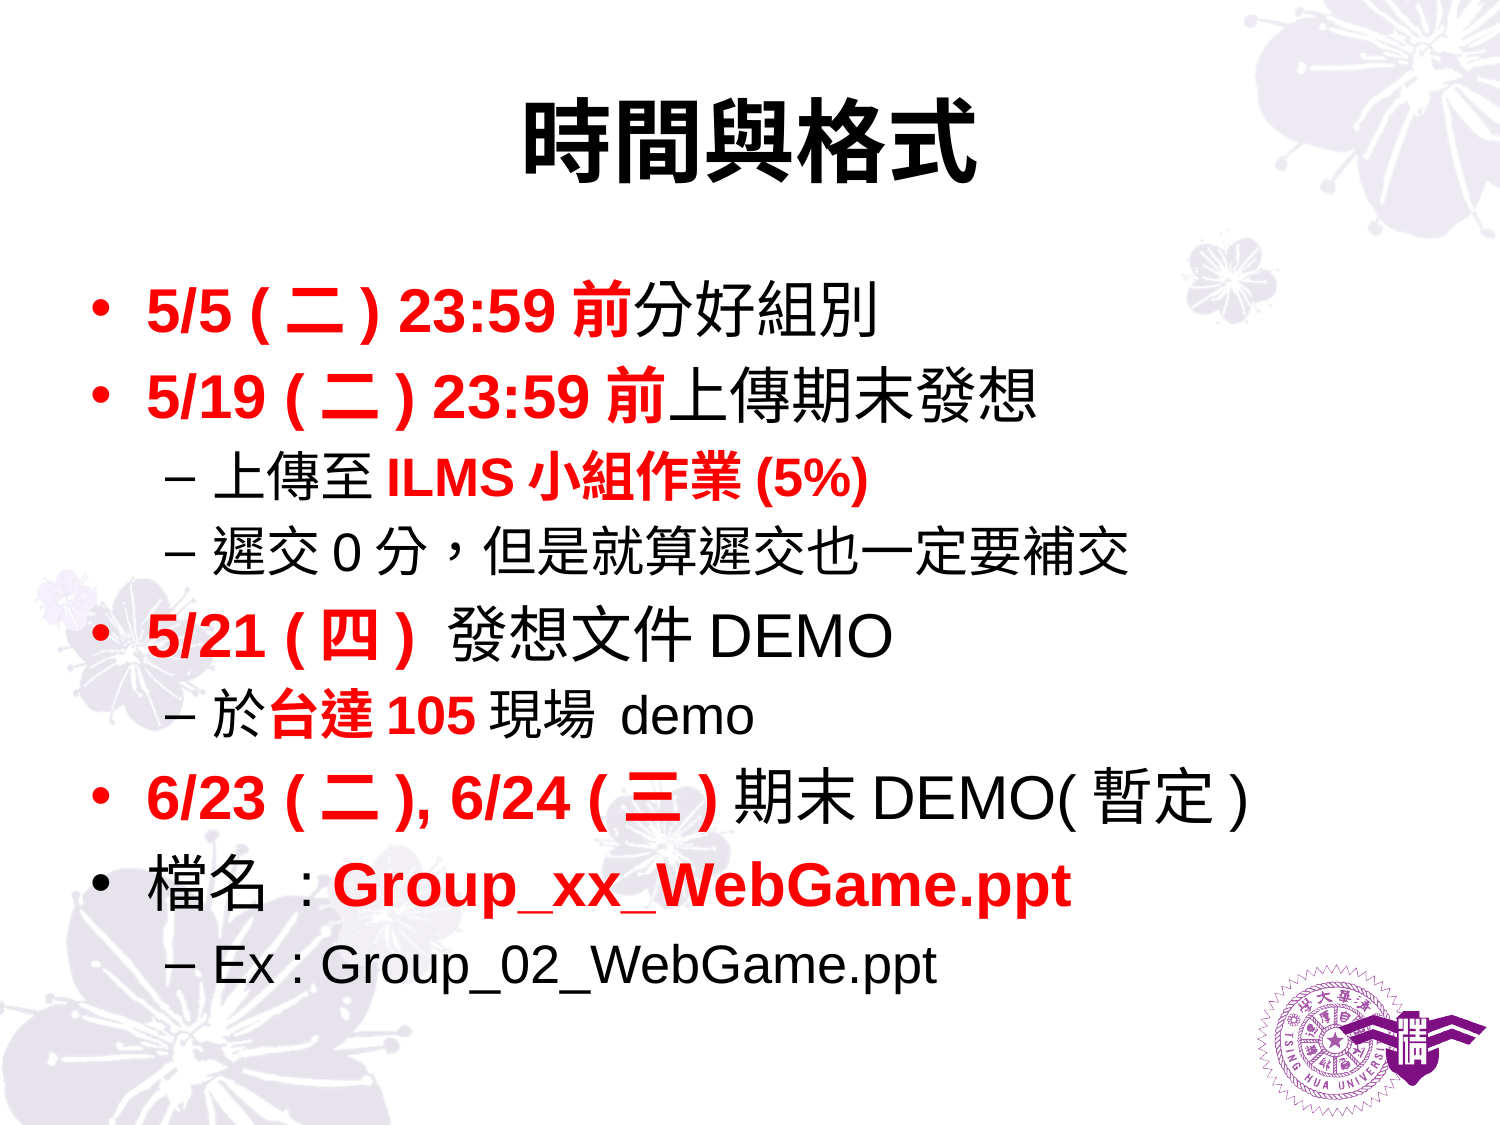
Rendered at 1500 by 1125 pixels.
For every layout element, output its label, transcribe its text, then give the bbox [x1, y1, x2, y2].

title 時間與格式 [75, 45, 1425, 233]
list 5/5 (二) 23:59前分好組別 5/19 (二) 23:59前上傳期末發想 上傳至ILMS小組作業(5%) 遲交0分，但是就算遲交也一定要補交 5/21 (四) 發想文件DEMO 於台達105現場 demo 6/23 (二), 6/24 (三)期末DEMO(暫定) 檔名 : Group_xx_WebGame.ppt Ex : Group_02_WebGame.ppt [75, 262, 1425, 1005]
picture [0, 0, 1500, 1125]
